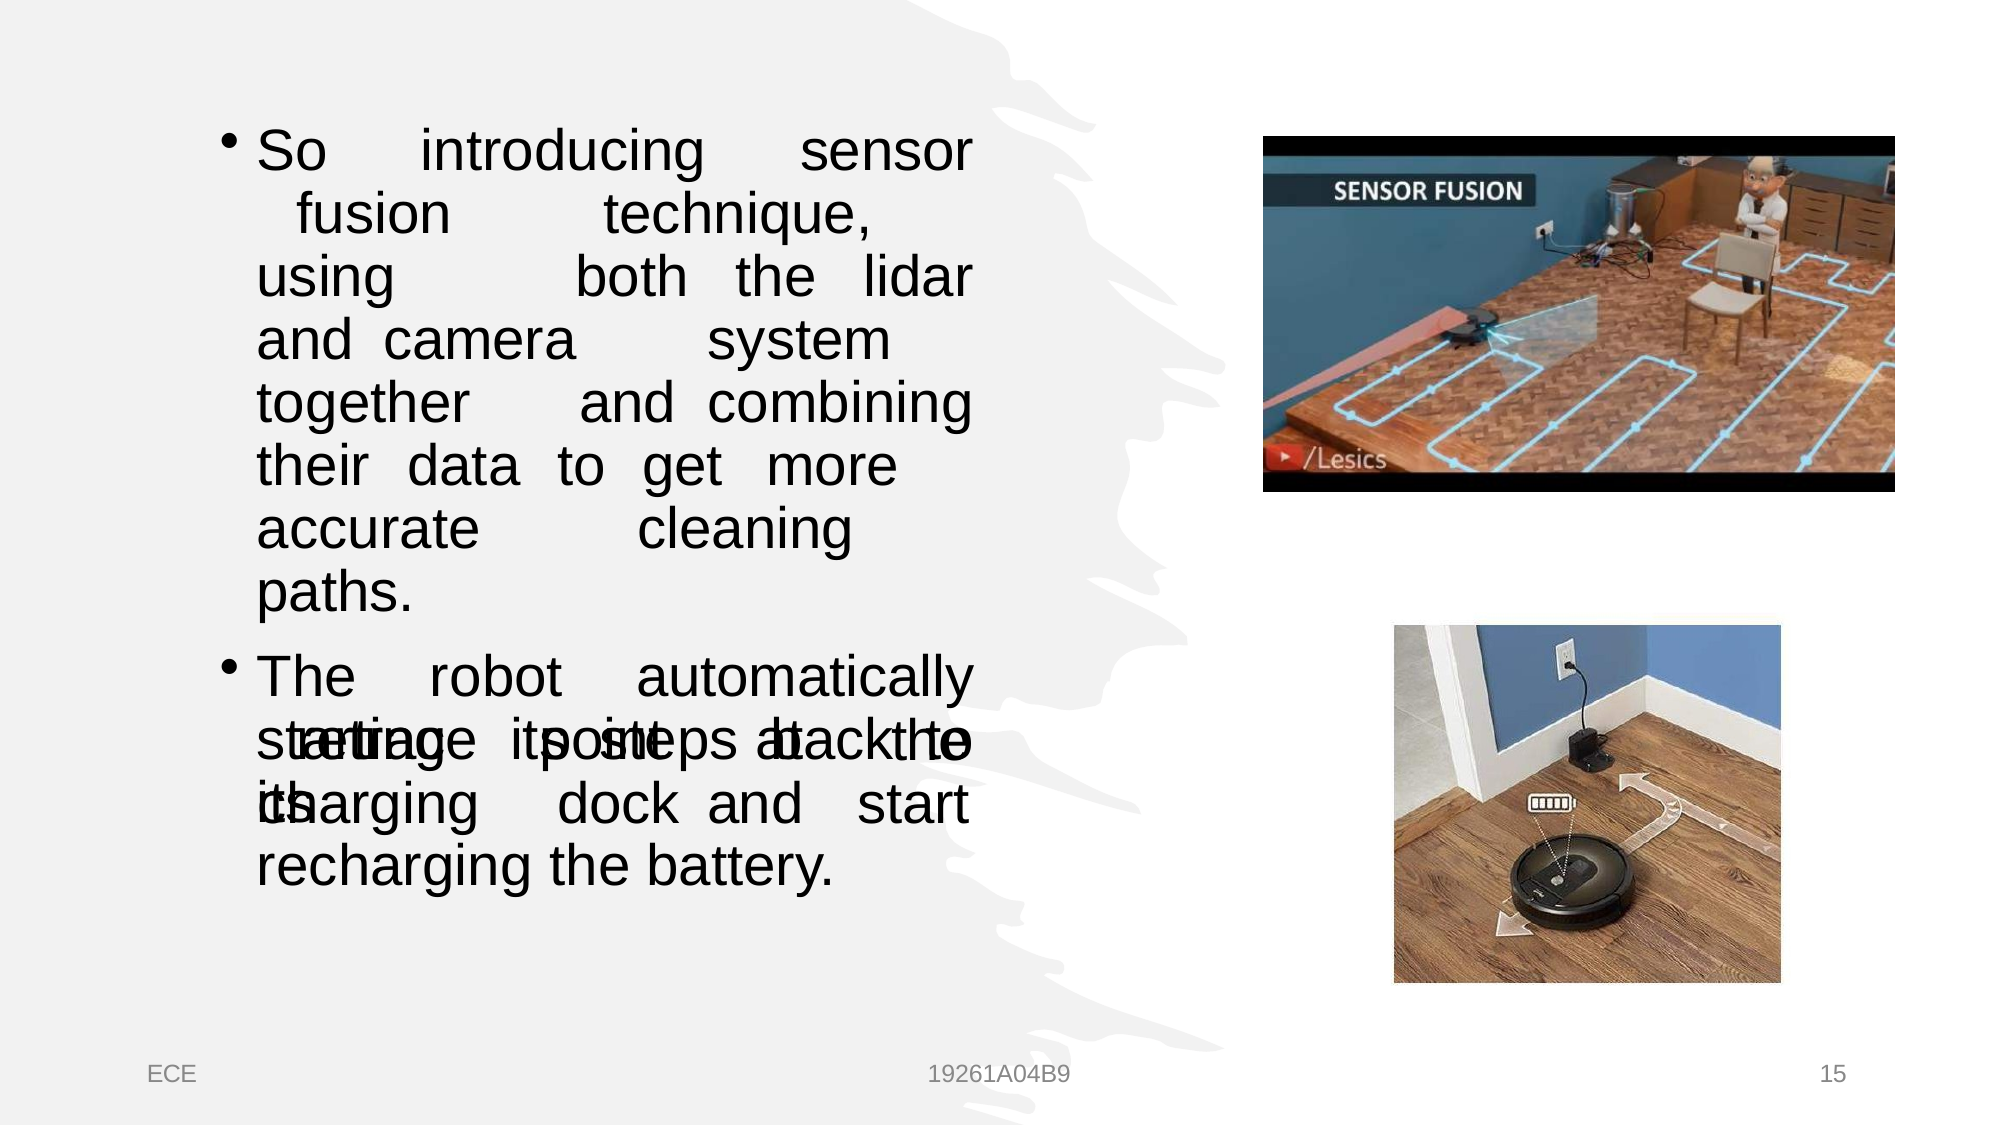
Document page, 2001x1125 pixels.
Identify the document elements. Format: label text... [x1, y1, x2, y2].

text_box [0, 0, 1226, 1125]
text_box So introducing sensor fusion technique, using both the lidar and camera system together and combining their data to get more accurate cleaning paths. The robot automatically retrace its steps back to its [217, 111, 975, 835]
text_box recharging the battery. [254, 825, 840, 898]
text_box ECE [144, 1057, 201, 1088]
text_box 19261A04B9 [925, 1057, 1075, 1088]
slide_number 13 [1813, 1057, 1856, 1125]
picture [1390, 612, 1791, 986]
text_box the charging dock and start [254, 698, 975, 836]
picture [1262, 136, 1895, 492]
